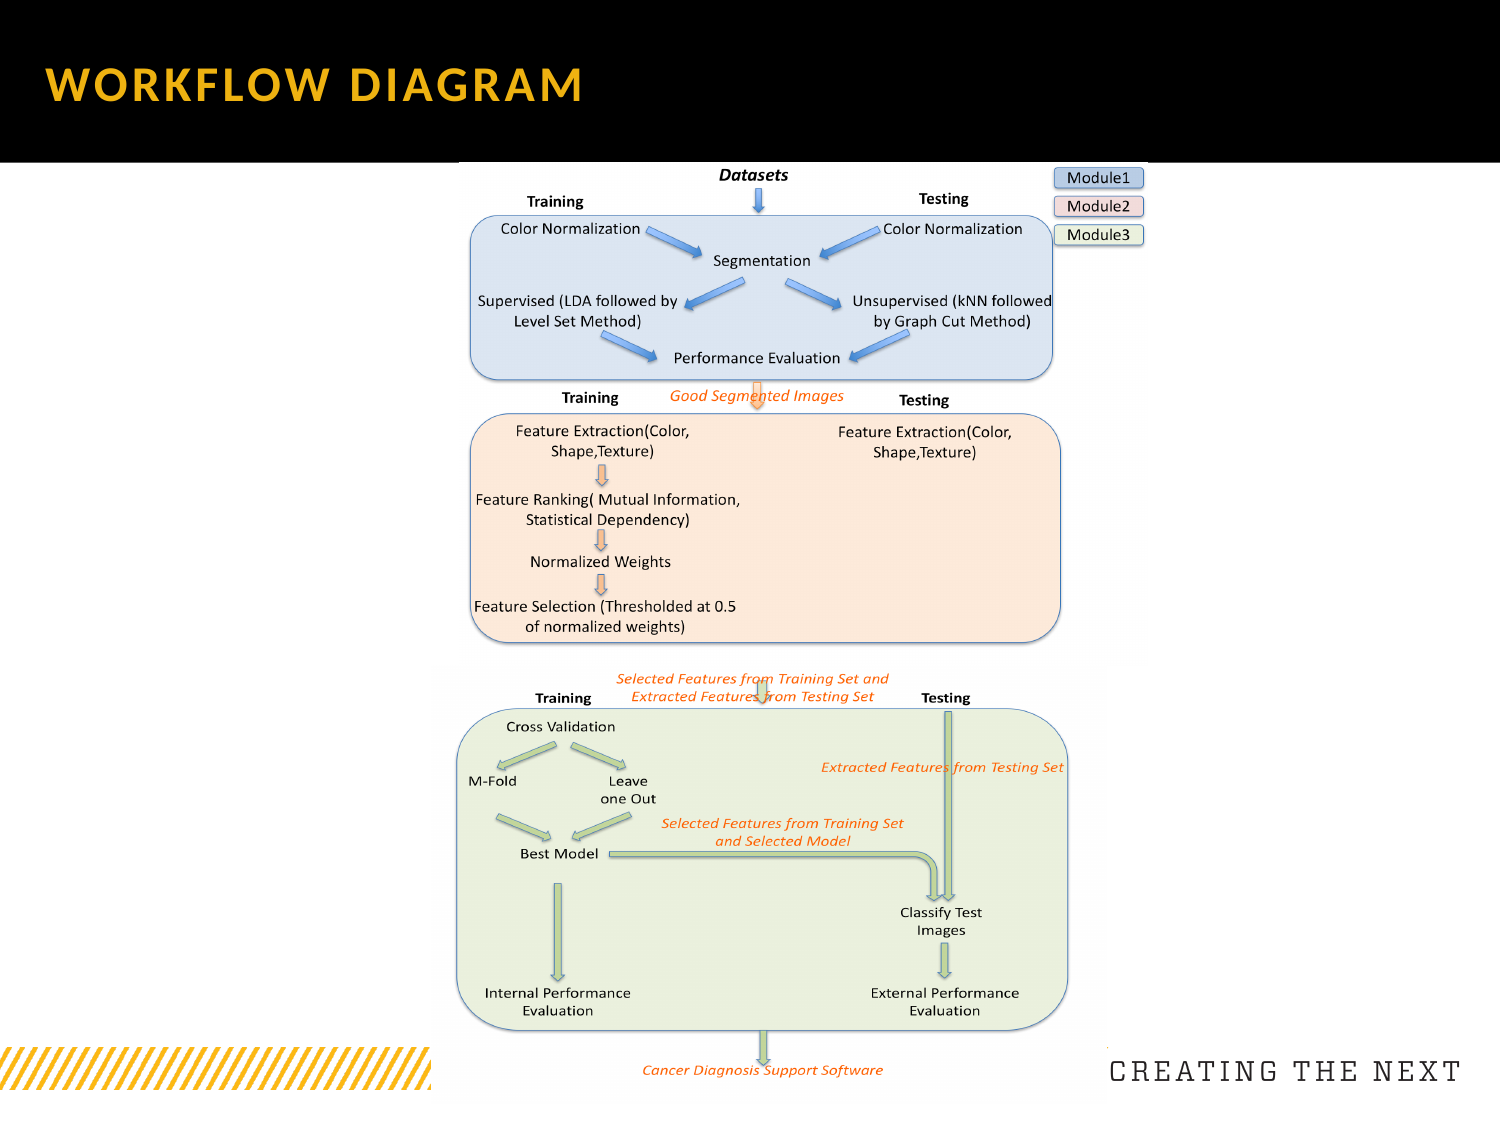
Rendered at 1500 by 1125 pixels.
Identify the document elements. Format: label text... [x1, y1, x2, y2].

picture [431, 162, 1148, 1104]
title Workflow Diagram [0, 0, 1500, 163]
